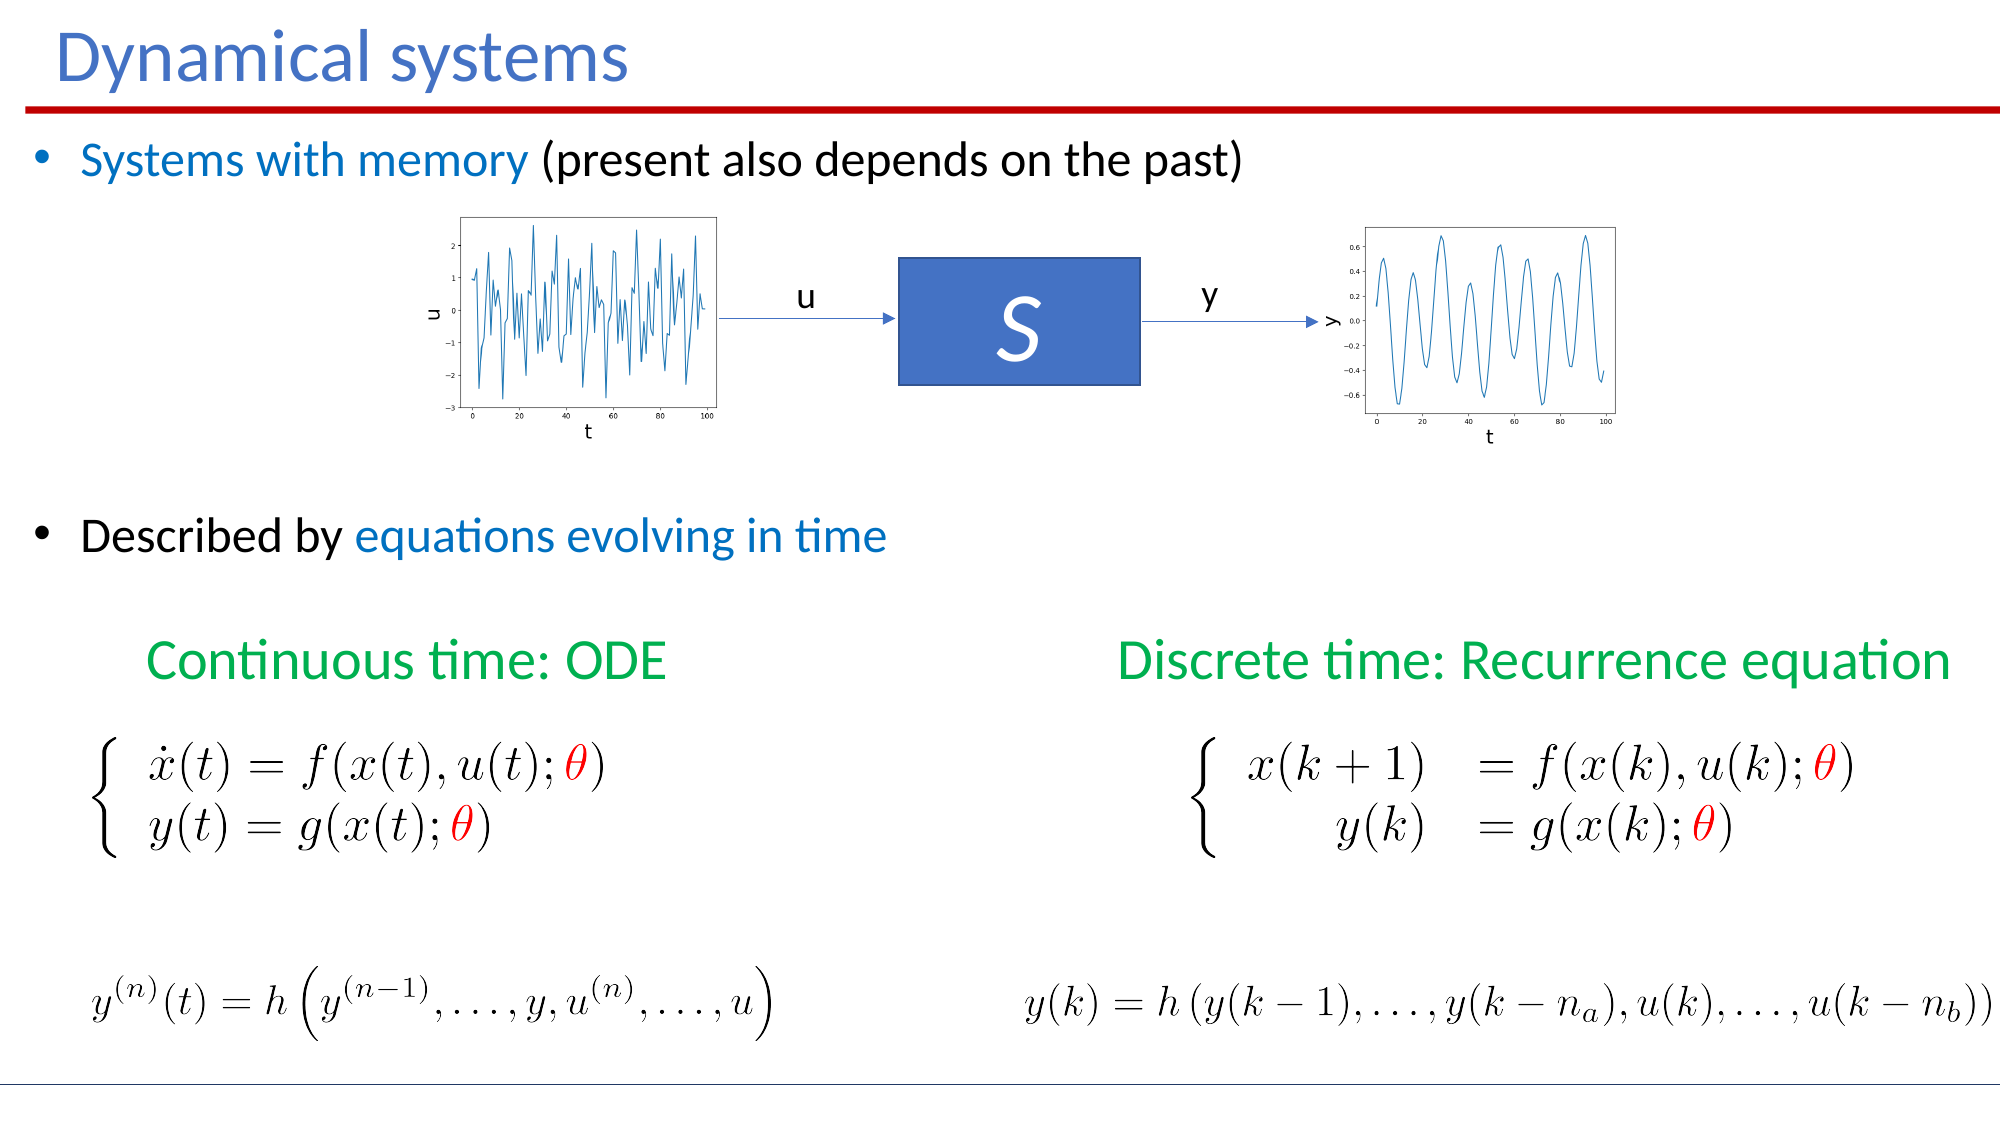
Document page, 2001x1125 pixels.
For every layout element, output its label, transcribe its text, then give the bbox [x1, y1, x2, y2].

picture [1025, 983, 1991, 1026]
text_box Continuous time: ODE [131, 614, 792, 699]
picture [91, 966, 771, 1041]
text_box Dynamical systems [40, 0, 1967, 118]
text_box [18, 118, 2000, 452]
text_box [1967, 105, 2000, 115]
picture [1191, 737, 1852, 858]
text_box [24, 105, 40, 115]
text_box Described by equations evolving in time [18, 495, 2000, 571]
text_box Discrete time: Recurrence equation [1103, 614, 2000, 699]
picture [91, 737, 603, 858]
